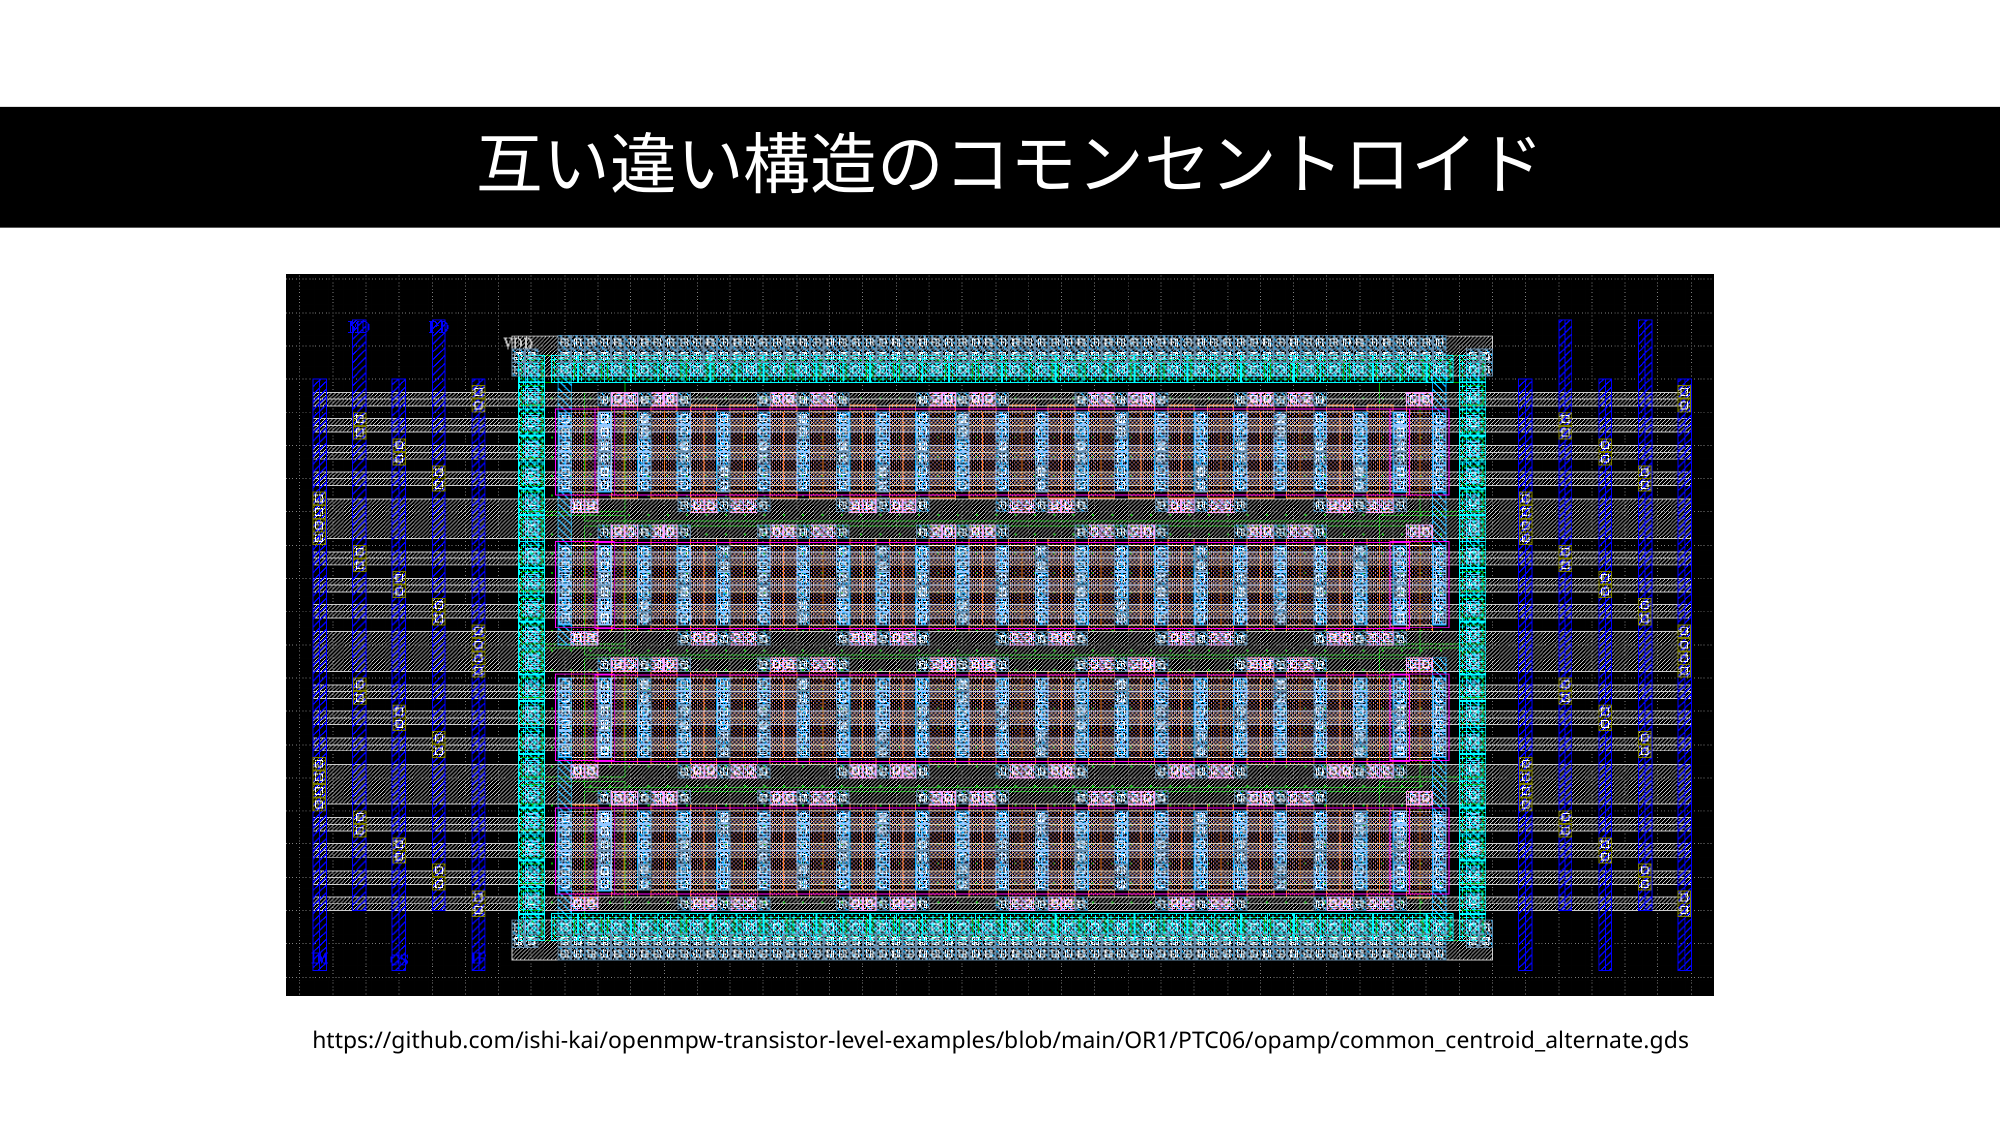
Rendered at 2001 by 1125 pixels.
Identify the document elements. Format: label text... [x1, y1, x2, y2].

text_box [0, 105, 2000, 229]
title 互い違い構造のコモンセントロイド [91, 105, 1931, 228]
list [285, 274, 1715, 997]
text_box https://github.com/ishi-kai/openmpw-transistor-level-examples/blob/main/OR1/PTC06/opamp/common_centroid_alternate.gds [297, 1018, 1827, 1061]
